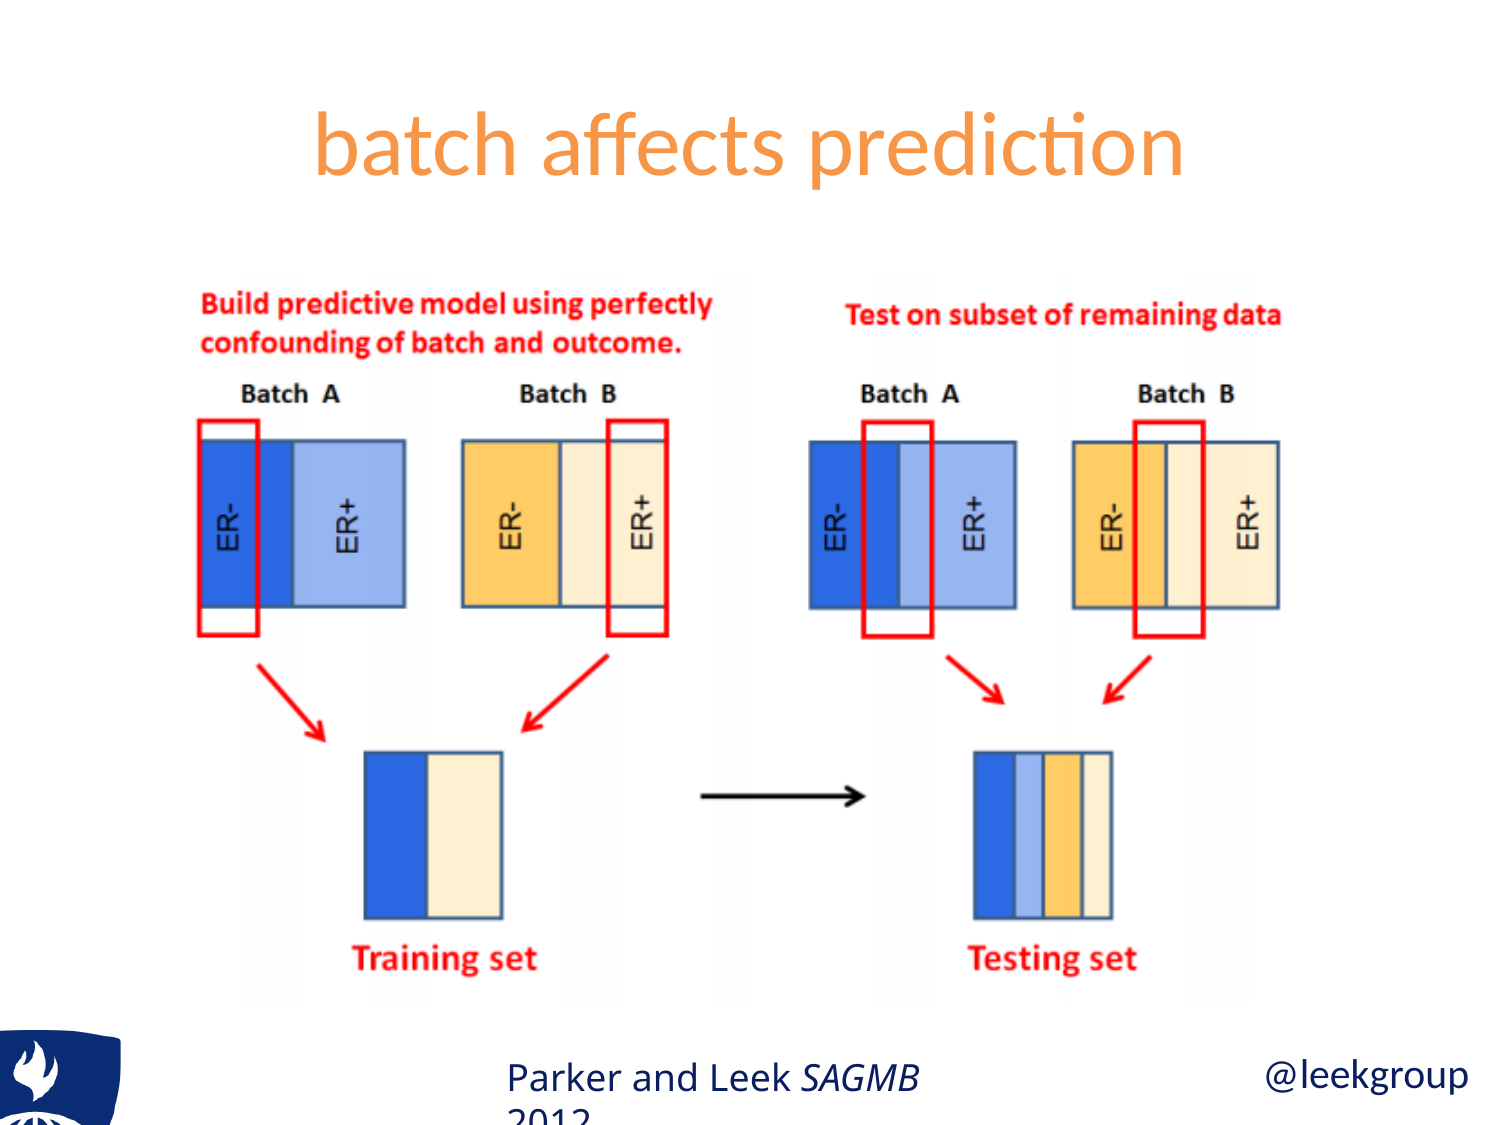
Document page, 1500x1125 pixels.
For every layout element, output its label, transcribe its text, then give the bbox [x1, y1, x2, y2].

text_box Parker and Leek SAGMB 2012 [491, 1046, 1009, 1125]
title batch affects prediction [75, 45, 1425, 233]
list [74, 262, 1426, 1006]
picture [0, 1025, 126, 1125]
